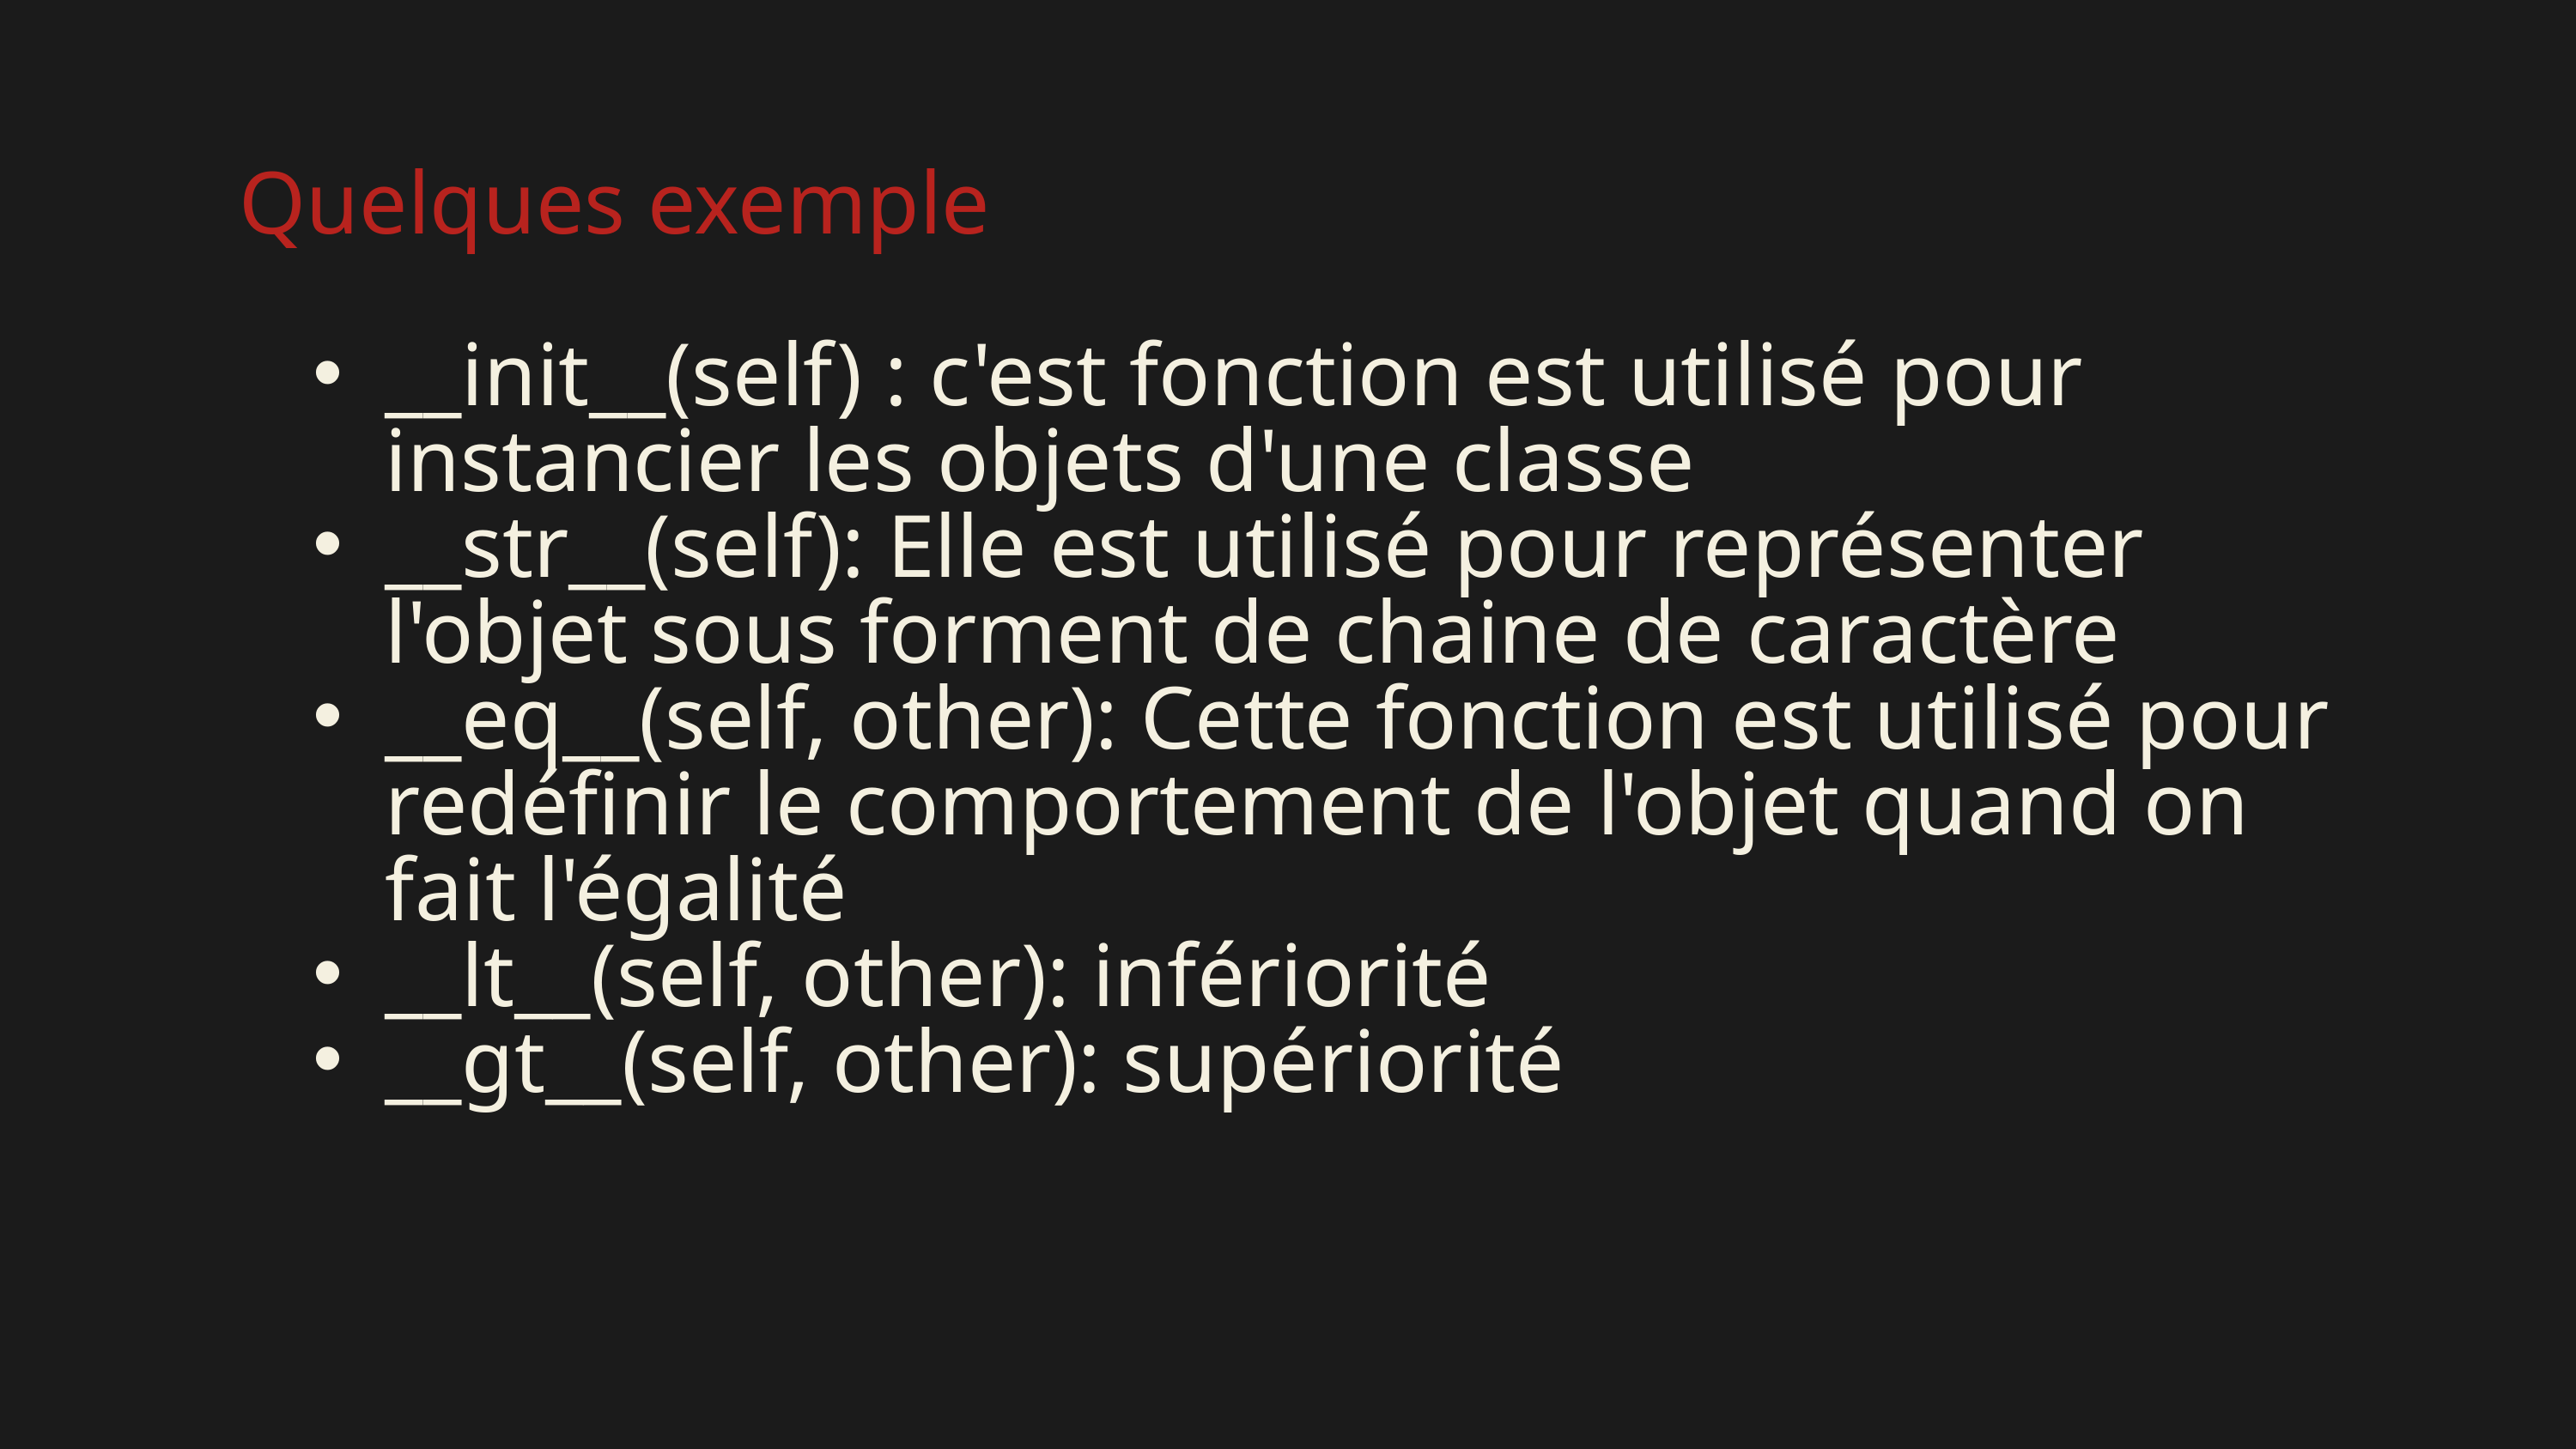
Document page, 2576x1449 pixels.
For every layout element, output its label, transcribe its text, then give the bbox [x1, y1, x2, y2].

text_box Quelques exemple __init__(self) : c'est fonction est utilisé pour instancier les objets d'une classe __str__(self): Elle est utilisé pour représenter l'objet sous forment de chaine de caractère __eq__(self, other): Cette fonction est utilisé pour redéfinir le comportement de l'objet quand on fait l'égalité __lt__(self, other): infériorité __gt__(self, other): supériorité [240, 165, 2336, 1196]
